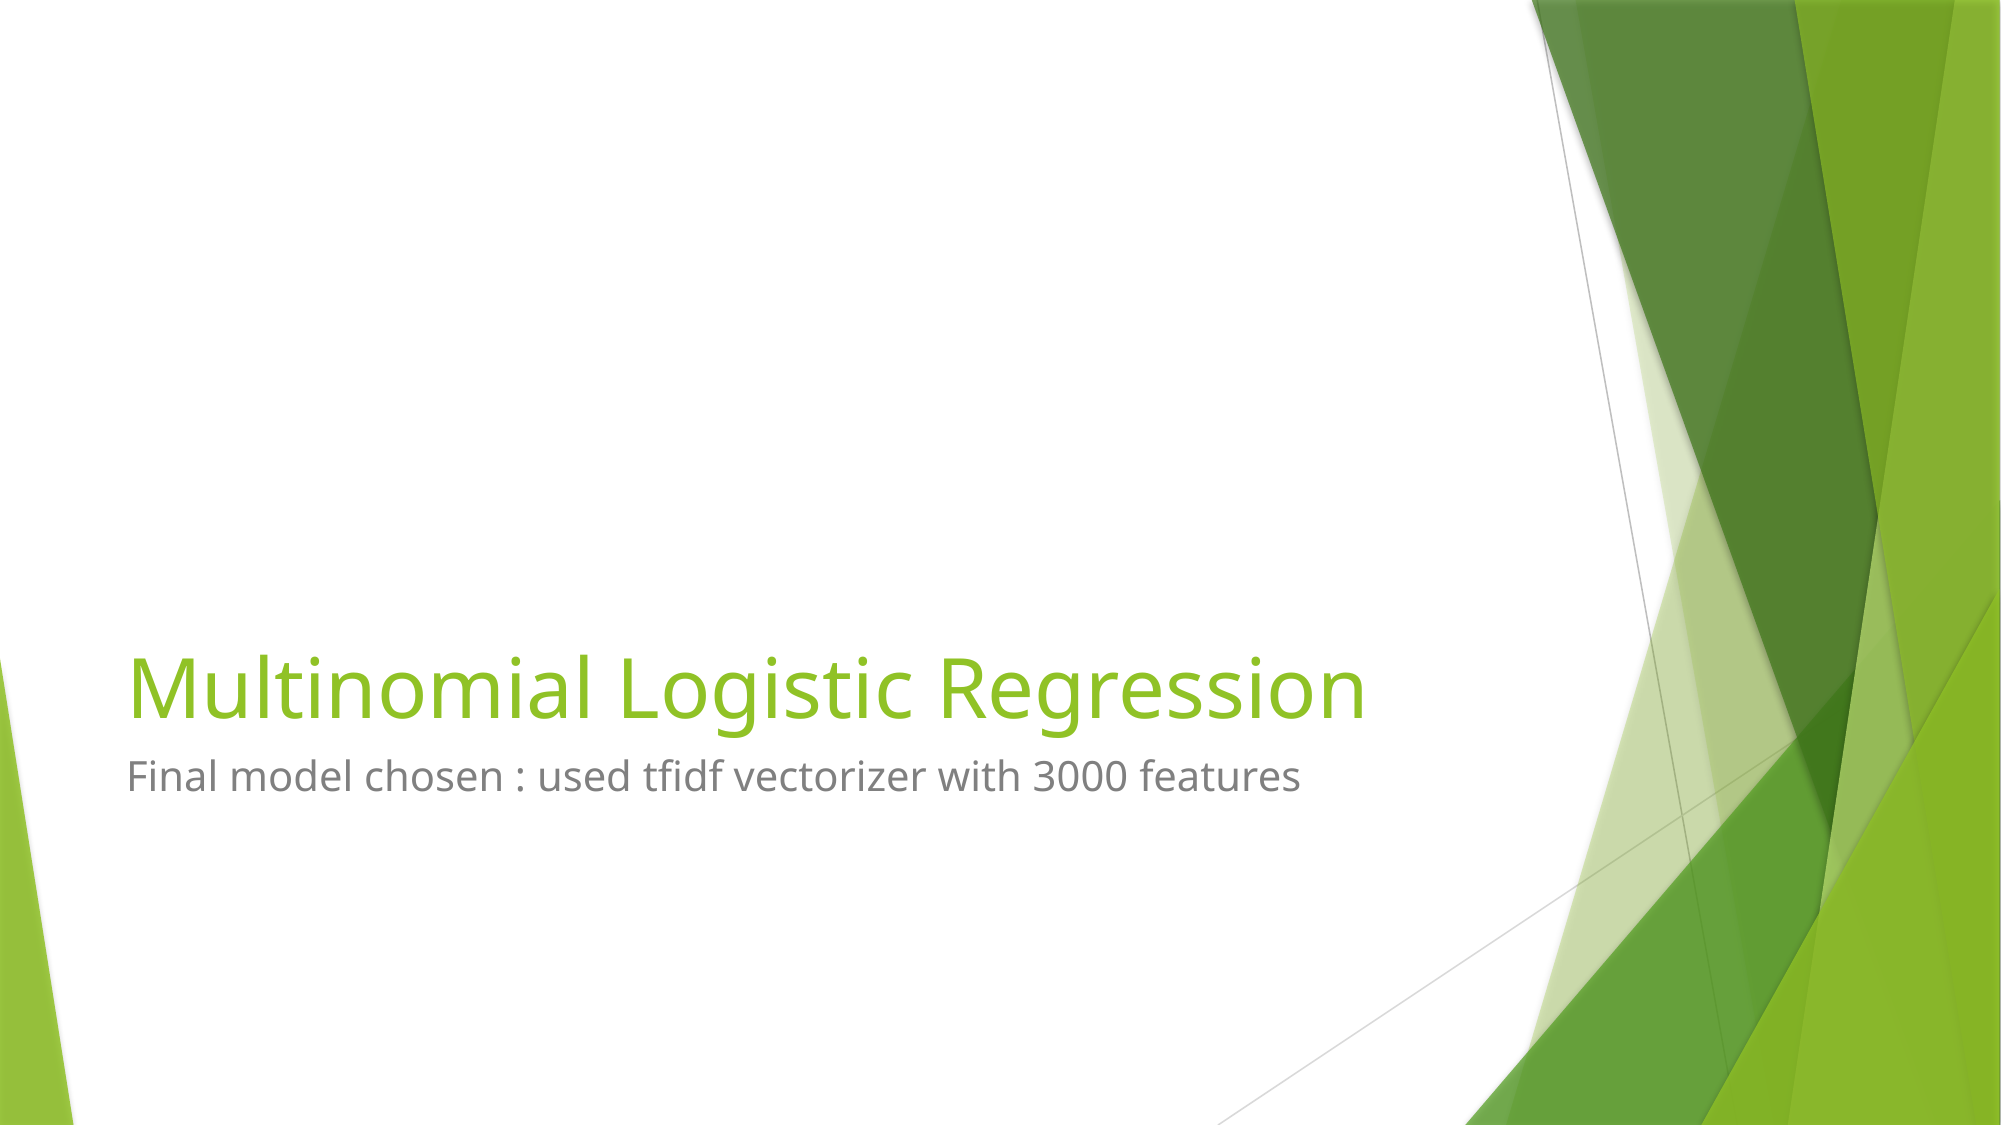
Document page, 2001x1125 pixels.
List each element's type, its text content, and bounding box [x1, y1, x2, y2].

title Multinomial Logistic Regression [111, 443, 1522, 742]
list Final model chosen : used tfidf vectorizer with 3000 features [111, 742, 1522, 884]
